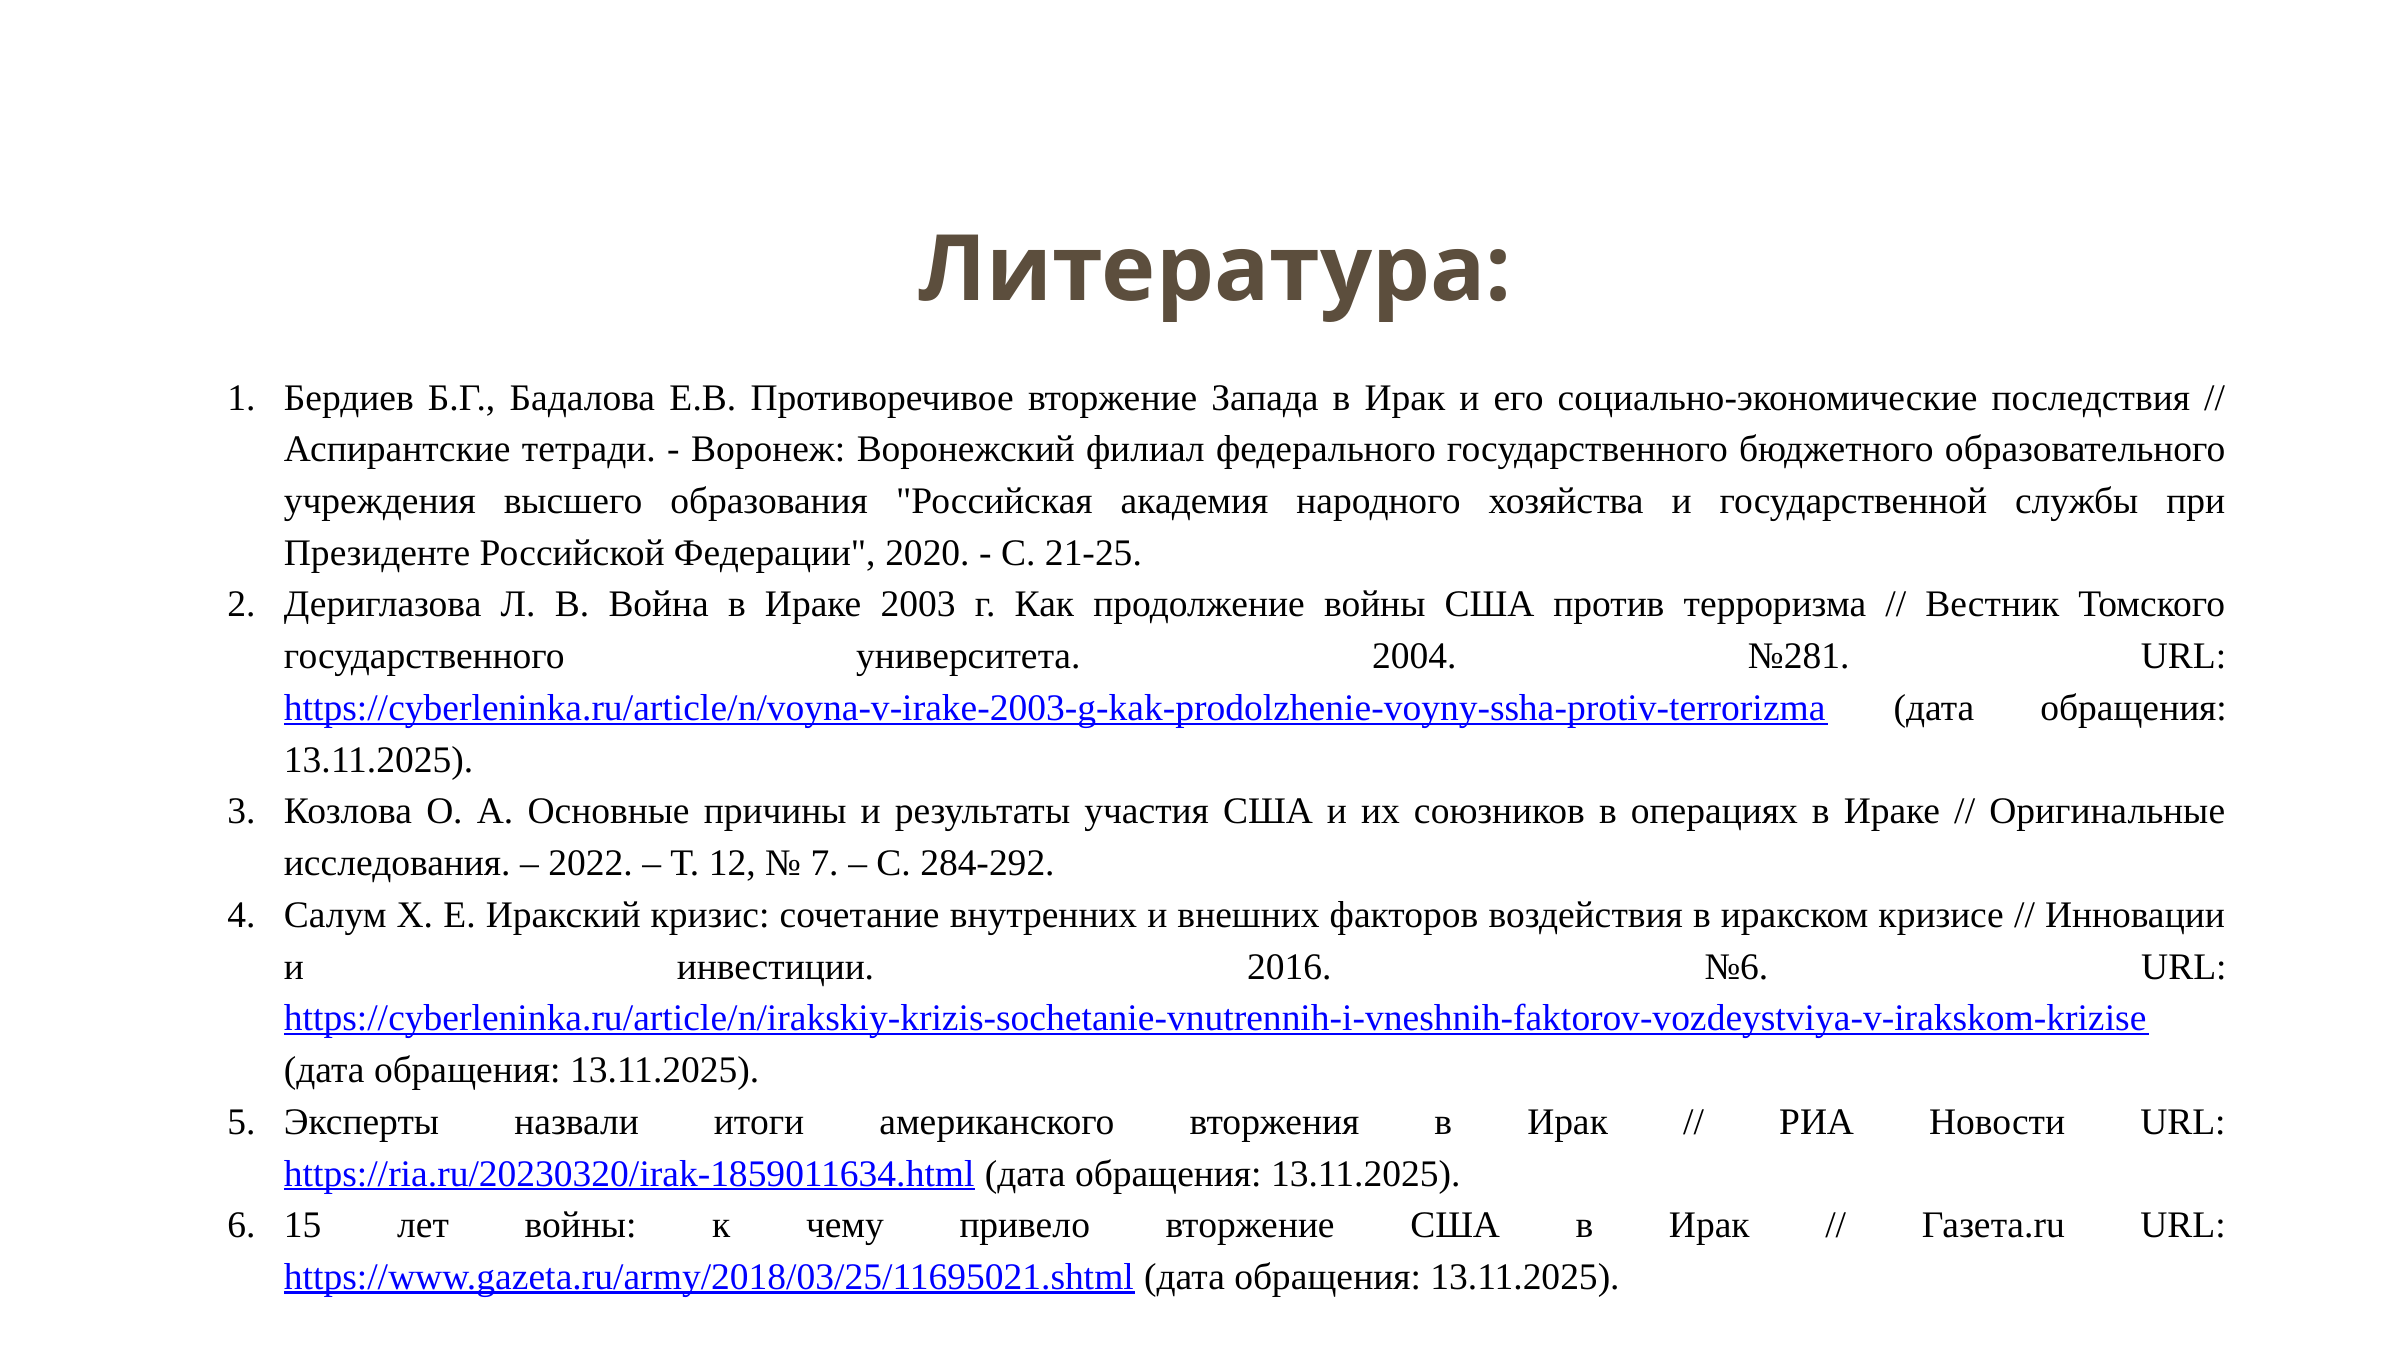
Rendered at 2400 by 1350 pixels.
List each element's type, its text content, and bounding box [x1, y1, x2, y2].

text_box Бердиев Б.Г., Бадалова Е.В. Противоречивое вторжение Запада в Ирак и его социально-экономические последствия // Аспирантские тетради. - Воронеж: Воронежский филиал федерального государственного бюджетного образовательного учреждения высшего образования "Российская академия народного хозяйства и государственной службы при Президенте Российской Федерации", 2020. - С. 21-25. Дериглазова Л. В. Война в Ираке 2003 г. Как продолжение войны США против терроризма // Вестник Томского государственного университета. 2004. №281. URL: https://cyberleninka.ru/article/n/voyna-v-irake-2003-g-kak-prodolzhenie-voyny-ssha-protiv-terrorizma (дата обращения: 13.11.2025). Козлова О. А. Основные причины и результаты участия США и их союзников в операциях в Ираке // Оригинальные исследования. – 2022. – Т. 12, № 7. – С. 284-292. Салум Х. Е. Иракский кризис: сочетание внутренних и внешних факторов воздействия в иракском кризисе // Инновации и инвестиции. 2016. №6. URL: https://cyberleninka.ru/article/n/irakskiy-krizis-sochetanie-vnutrennih-i-vneshnih-faktorov-vozdeystviya-v-irakskom-krizise (дата обращения: 13.11.2025). Эксперты назвали итоги американского вторжения в Ирак // РИА Новости URL: https://ria.ru/20230320/irak-1859011634.html (дата обращения: 13.11.2025). 15 лет войны: к чему привело вторжение США в Ирак // Газета.ru URL: https://www.gazeta.ru/army/2018/03/25/11695021.shtml (дата обращения: 13.11.2025). [212, 358, 2242, 1305]
text_box Литература: [903, 201, 2141, 327]
